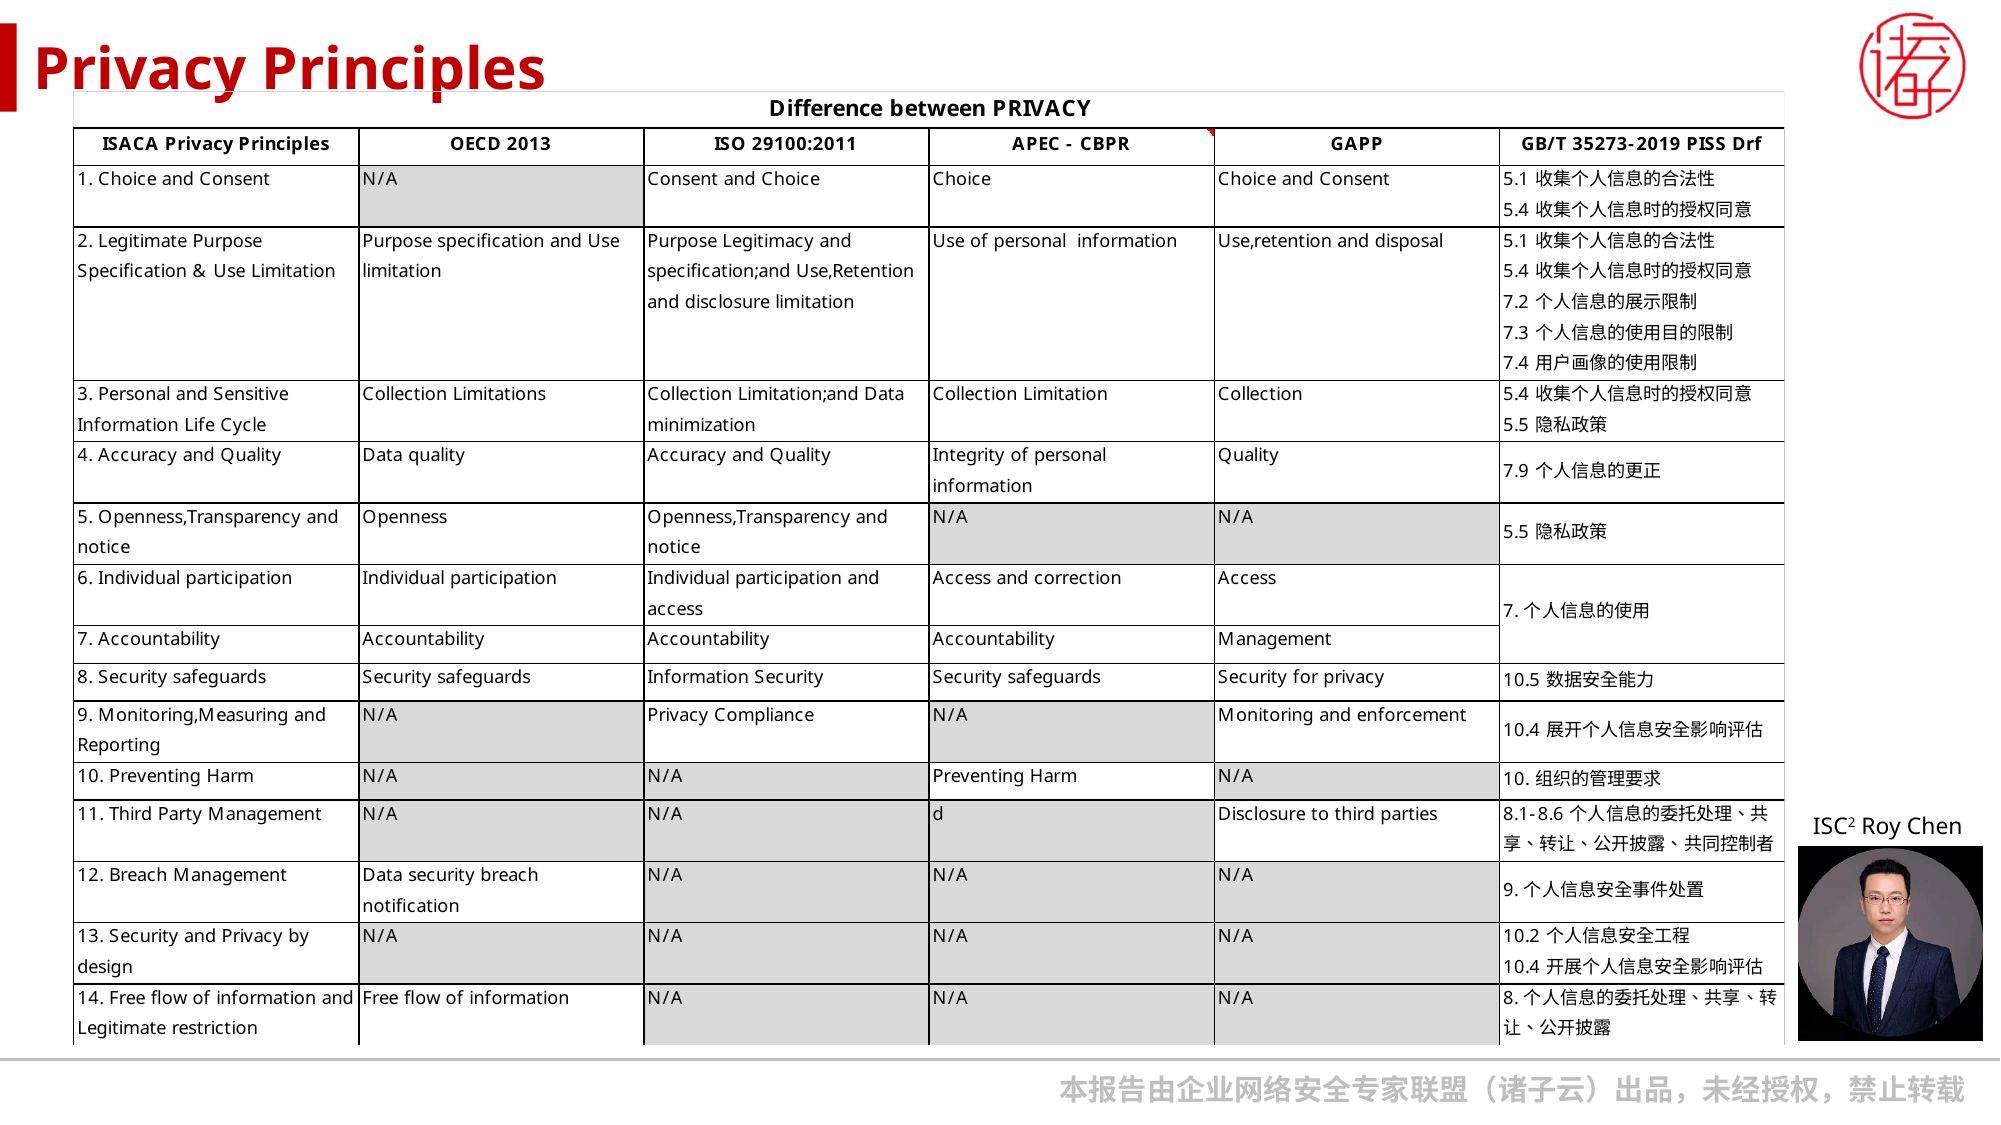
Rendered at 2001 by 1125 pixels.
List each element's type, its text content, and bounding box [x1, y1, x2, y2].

text_box [0, 23, 17, 112]
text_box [1798, 803, 2000, 1041]
picture [73, 91, 1786, 1047]
picture [1839, 0, 1980, 125]
text_box Privacy Principles [19, 23, 562, 109]
